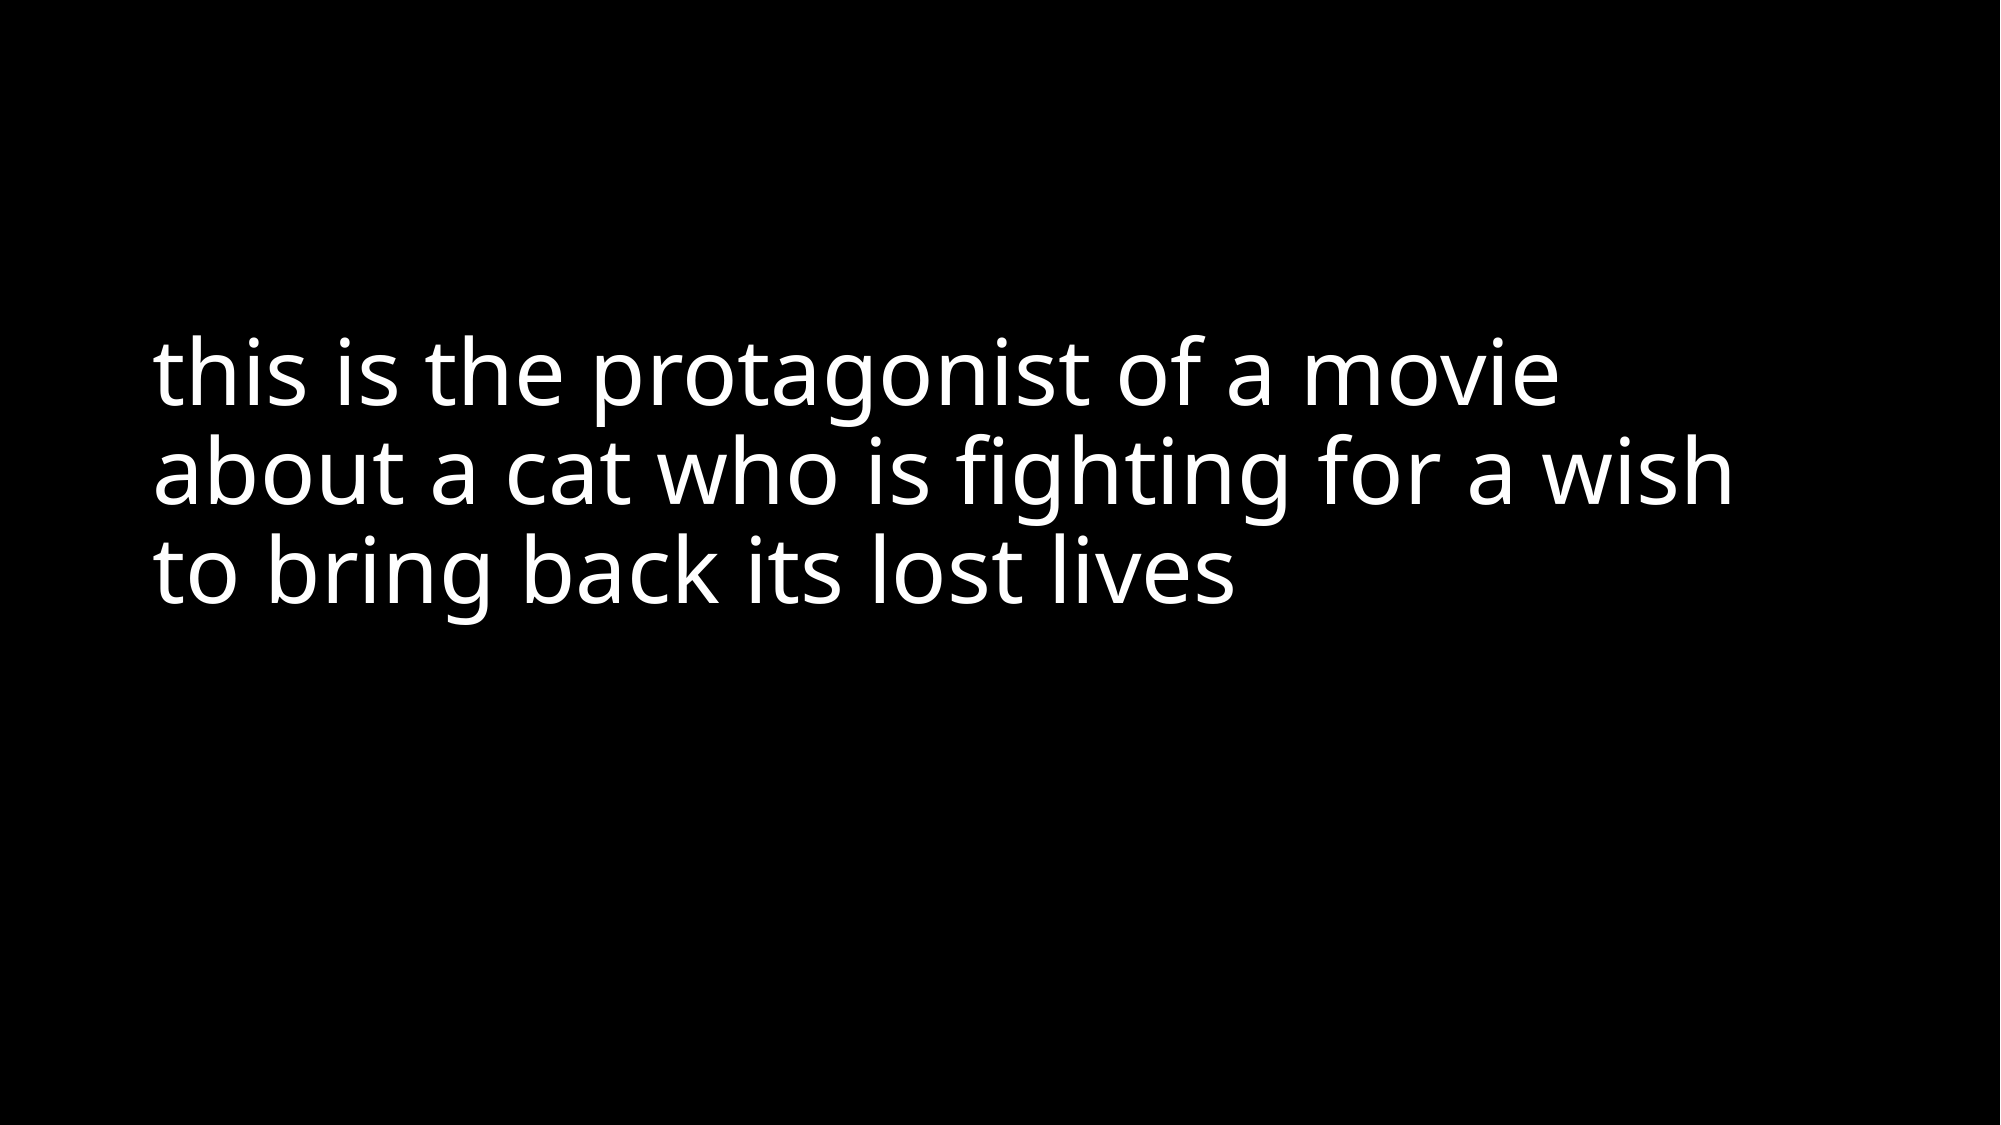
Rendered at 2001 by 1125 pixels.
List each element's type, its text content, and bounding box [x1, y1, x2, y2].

title this is the protagonist of a movie about a cat who is fighting for a wish to bring back its lost lives [137, 59, 1863, 891]
